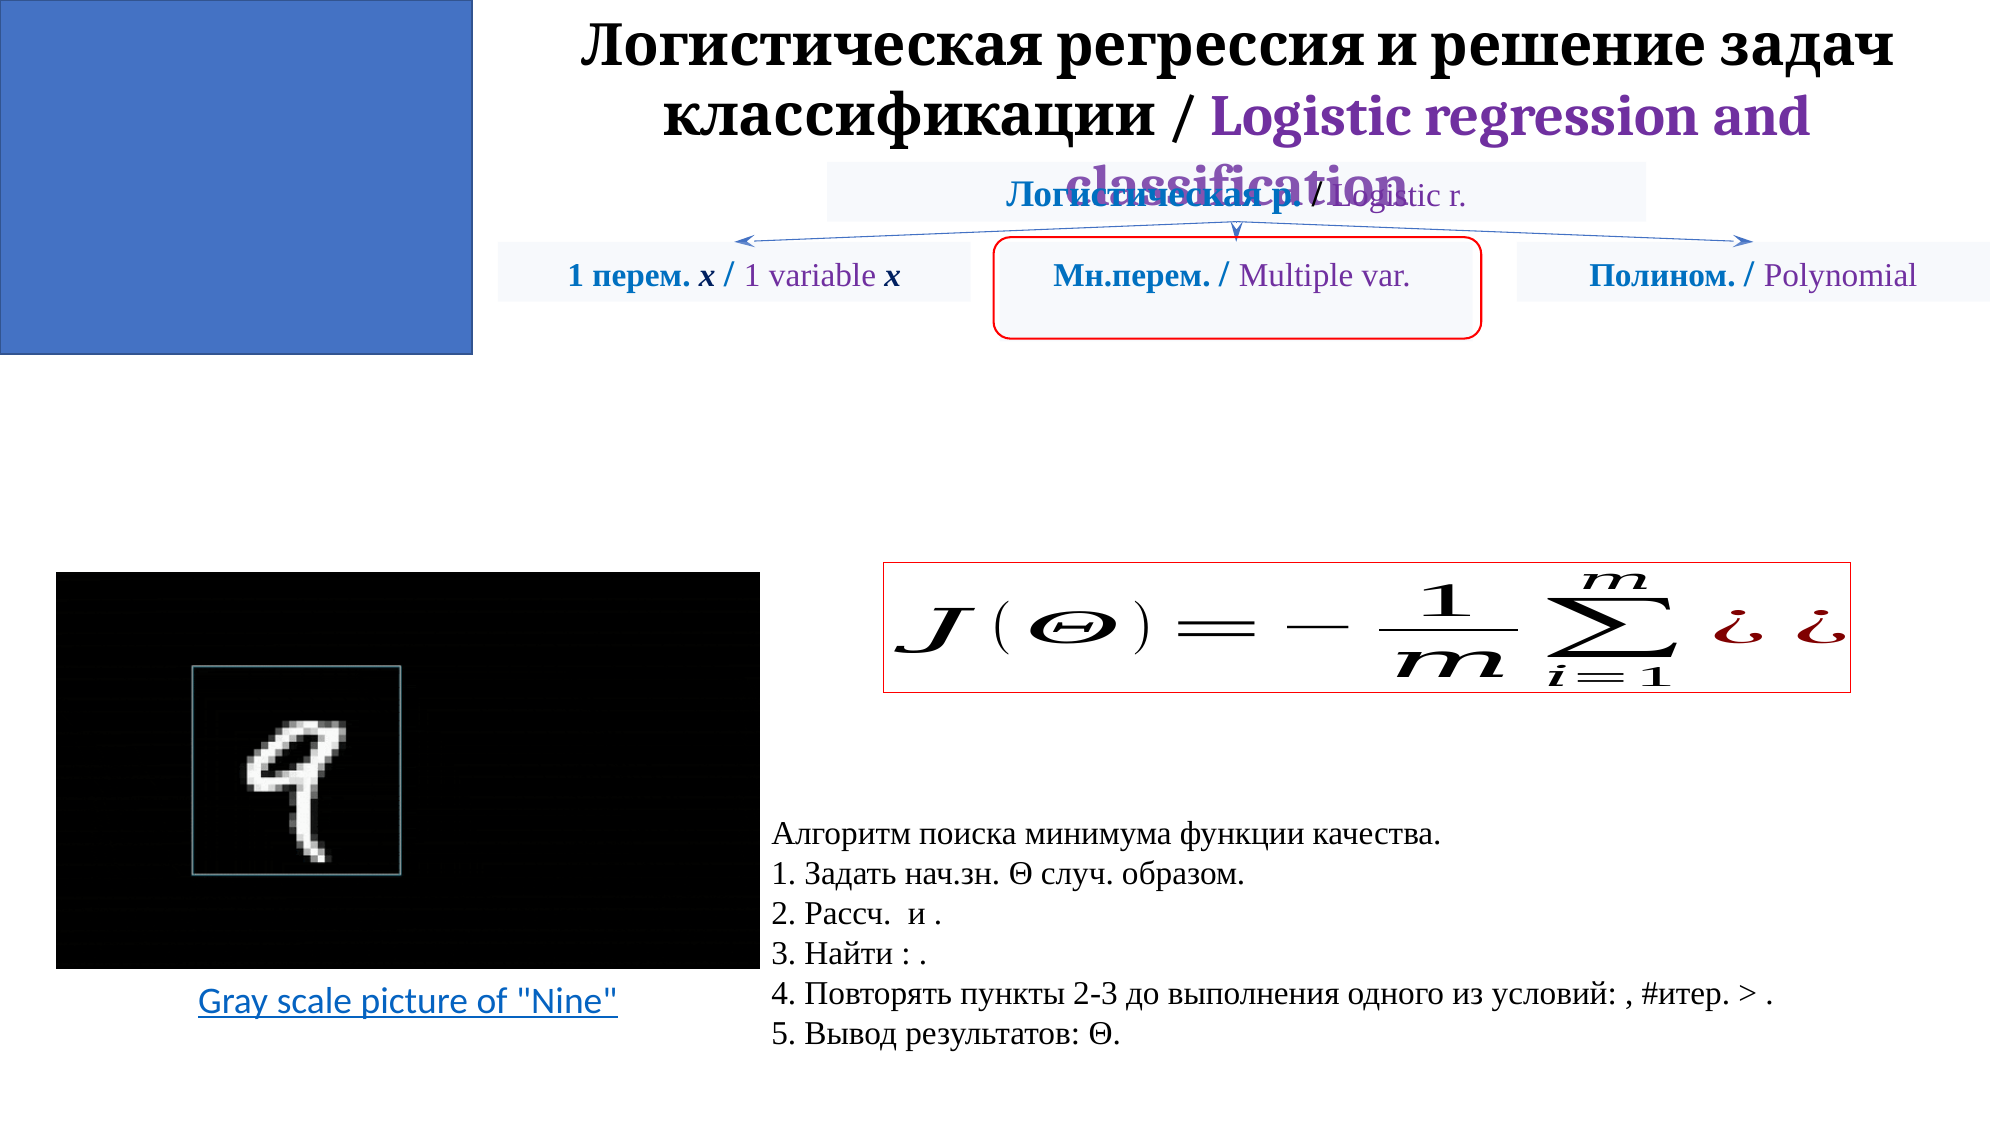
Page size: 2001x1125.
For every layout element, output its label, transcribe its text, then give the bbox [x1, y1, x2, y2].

text_box 1 перем. x / 1 variable x [497, 241, 971, 302]
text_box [734, 222, 1236, 242]
text_box [992, 242, 1483, 340]
text_box Полином. / Polynomial [1516, 241, 1990, 302]
text_box Логистическая р. / Logistic r. [827, 161, 1647, 222]
text_box Gray scale picture of "Nine" [56, 969, 760, 1028]
picture [56, 572, 760, 969]
text_box Логистическая регрессия и решение задач классификации / Logistic regression and classification [475, 0, 2000, 225]
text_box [1237, 222, 1754, 242]
